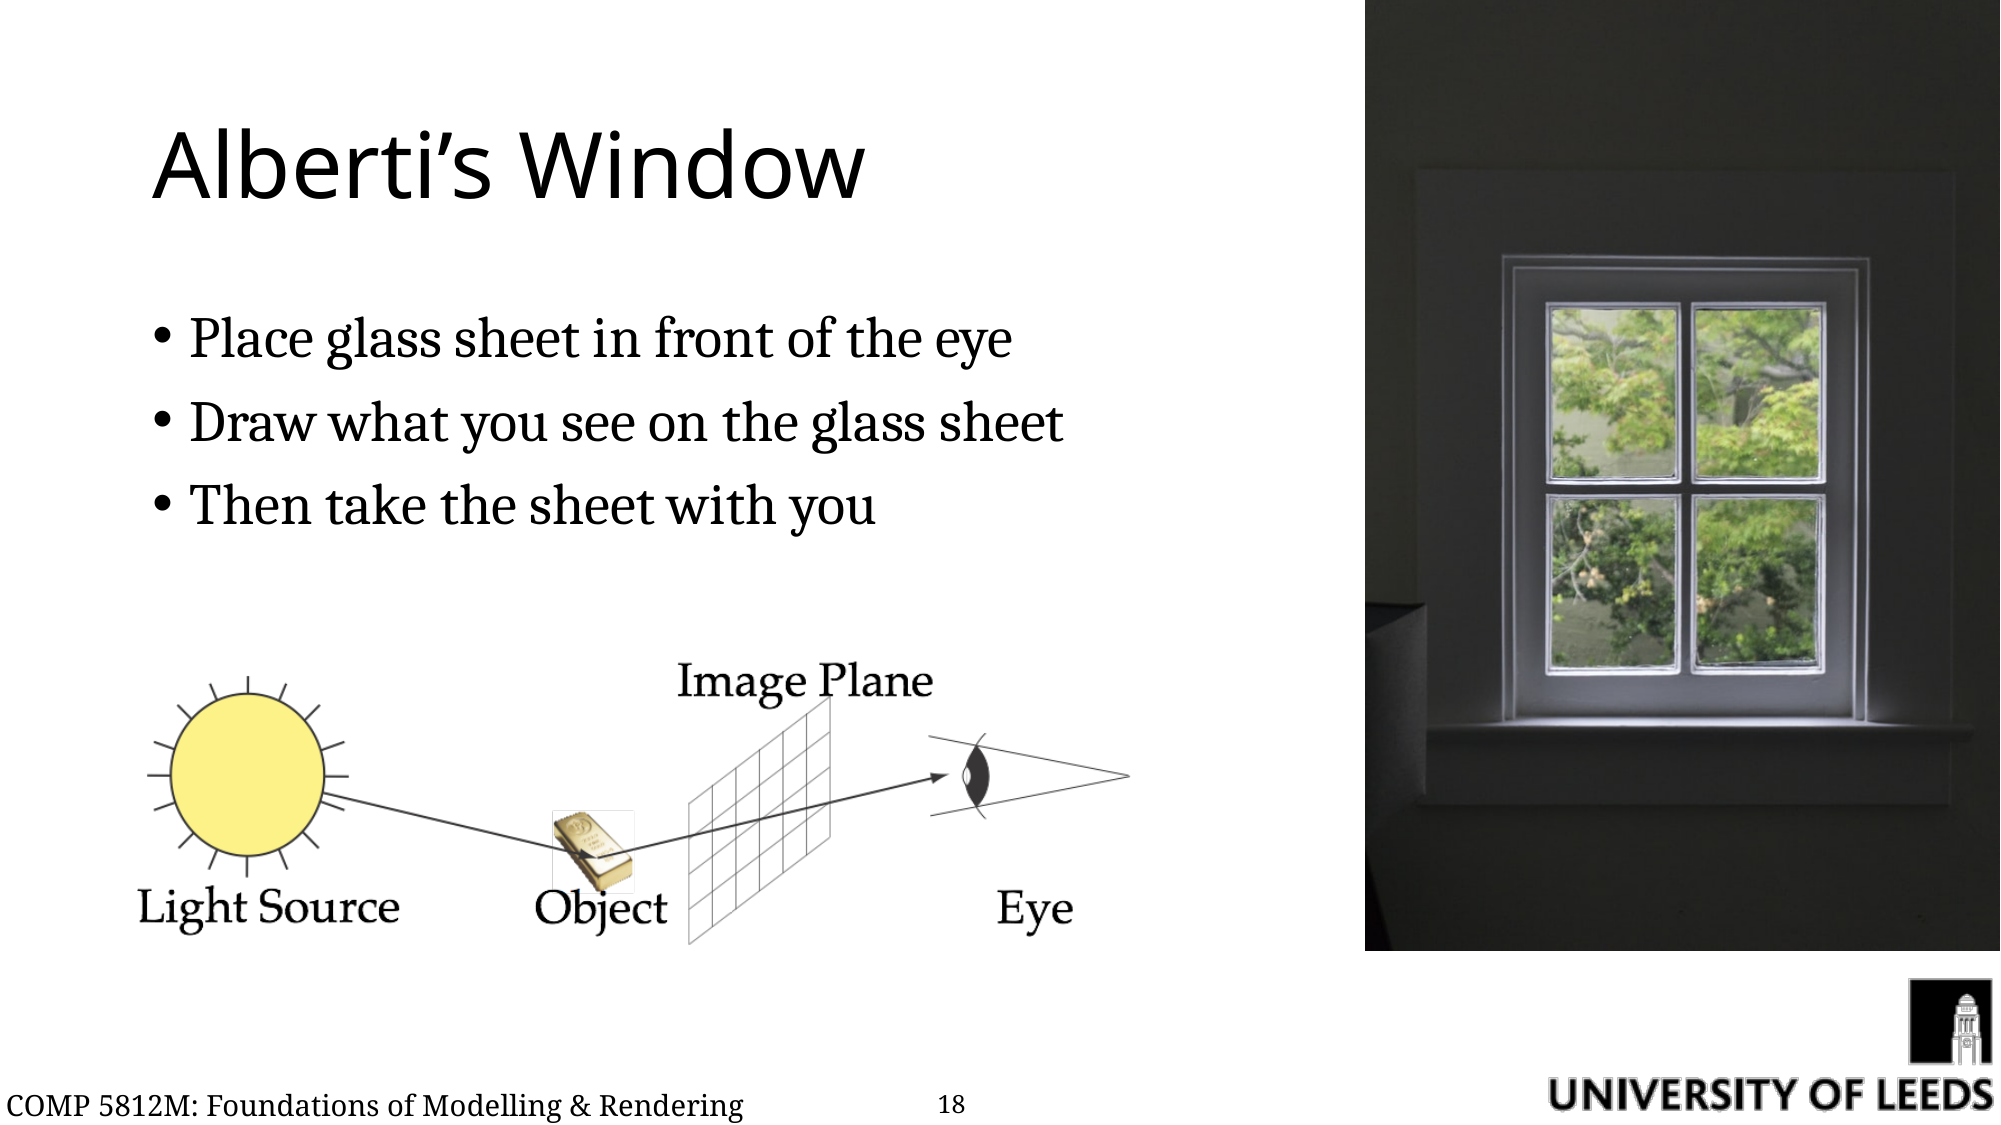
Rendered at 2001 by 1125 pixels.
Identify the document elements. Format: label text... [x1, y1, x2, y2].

picture [1365, 0, 2000, 1125]
picture [137, 656, 1131, 947]
list Place glass sheet in front of the eye Draw what you see on the glass sheet Then take the sheet with you [137, 299, 1863, 1014]
title Alberti’s Window [137, 59, 1365, 278]
